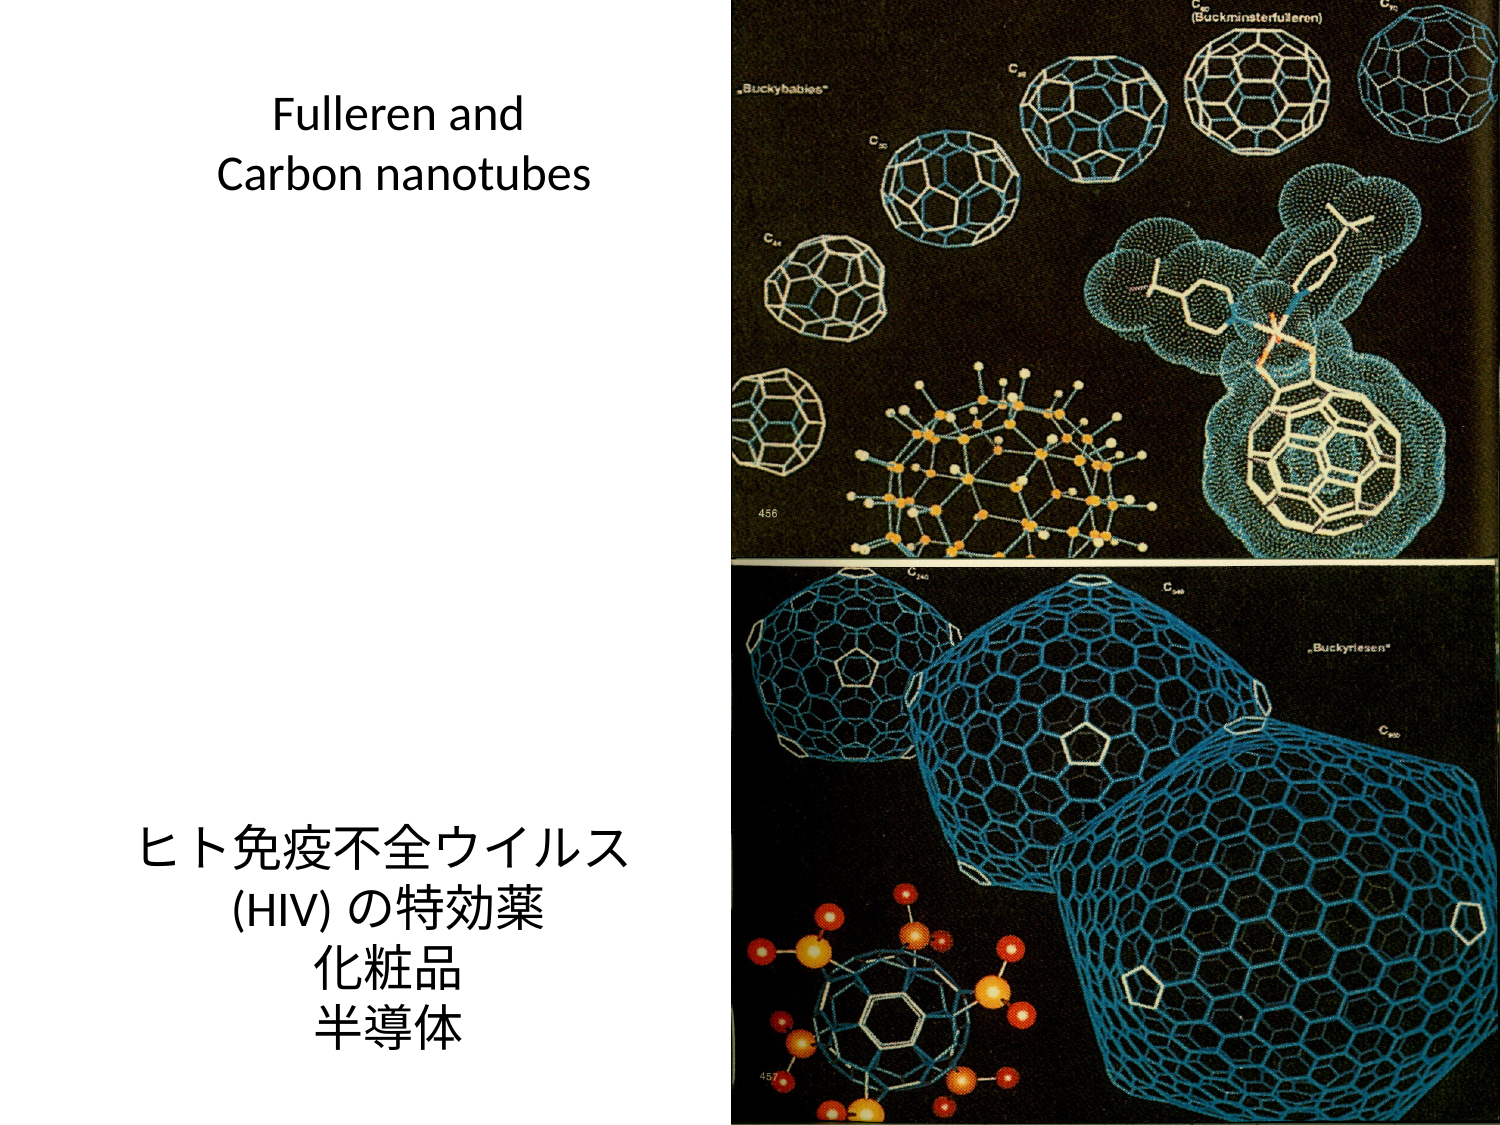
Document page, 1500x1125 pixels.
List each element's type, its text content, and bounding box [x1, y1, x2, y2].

text_box ヒト免疫不全ウイルス(HIV)の特効薬 化粧品 半導体 [112, 747, 664, 1125]
picture [731, 0, 1500, 1125]
text_box Fulleren and Carbon nanotubes [112, 70, 696, 211]
